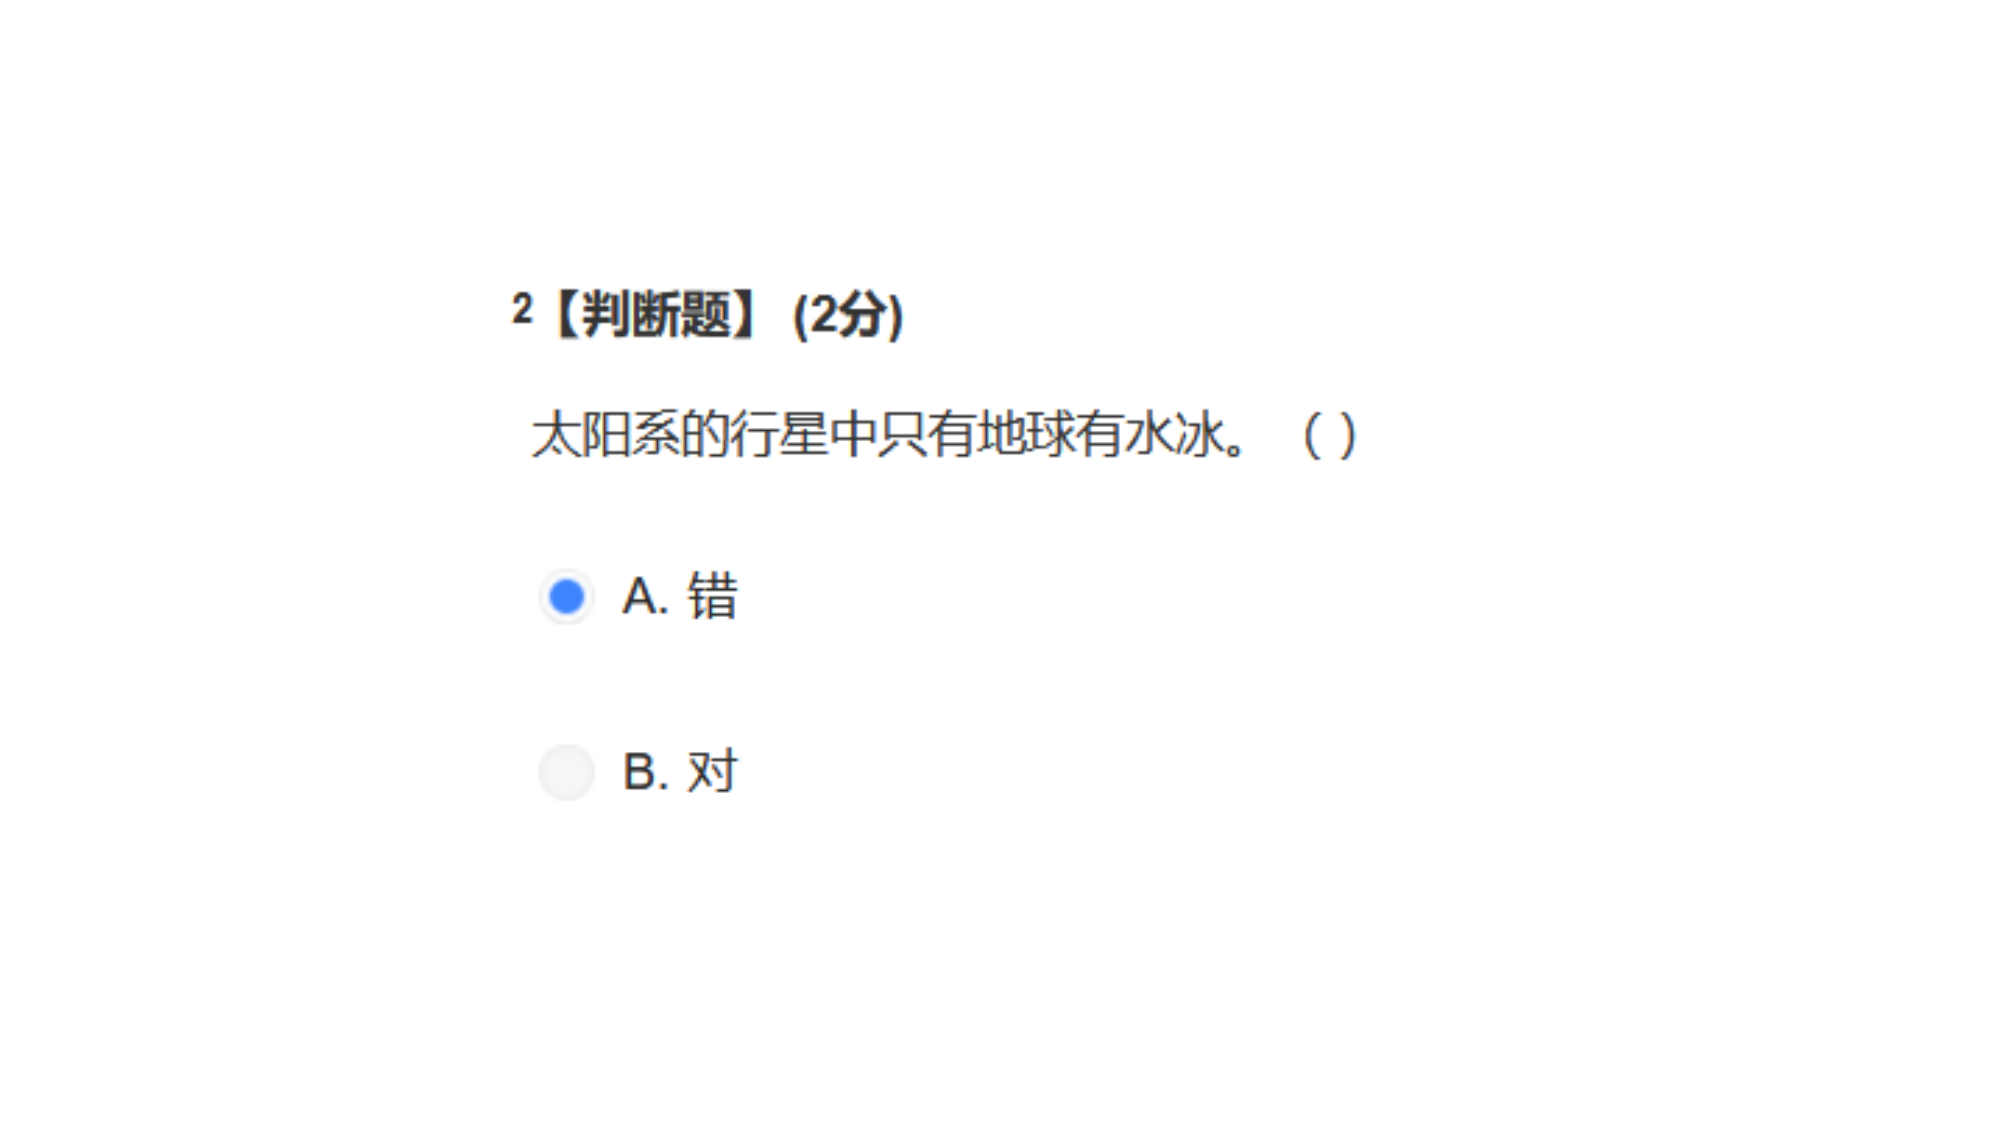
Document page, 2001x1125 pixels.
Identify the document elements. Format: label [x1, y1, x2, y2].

picture [459, 240, 1541, 885]
